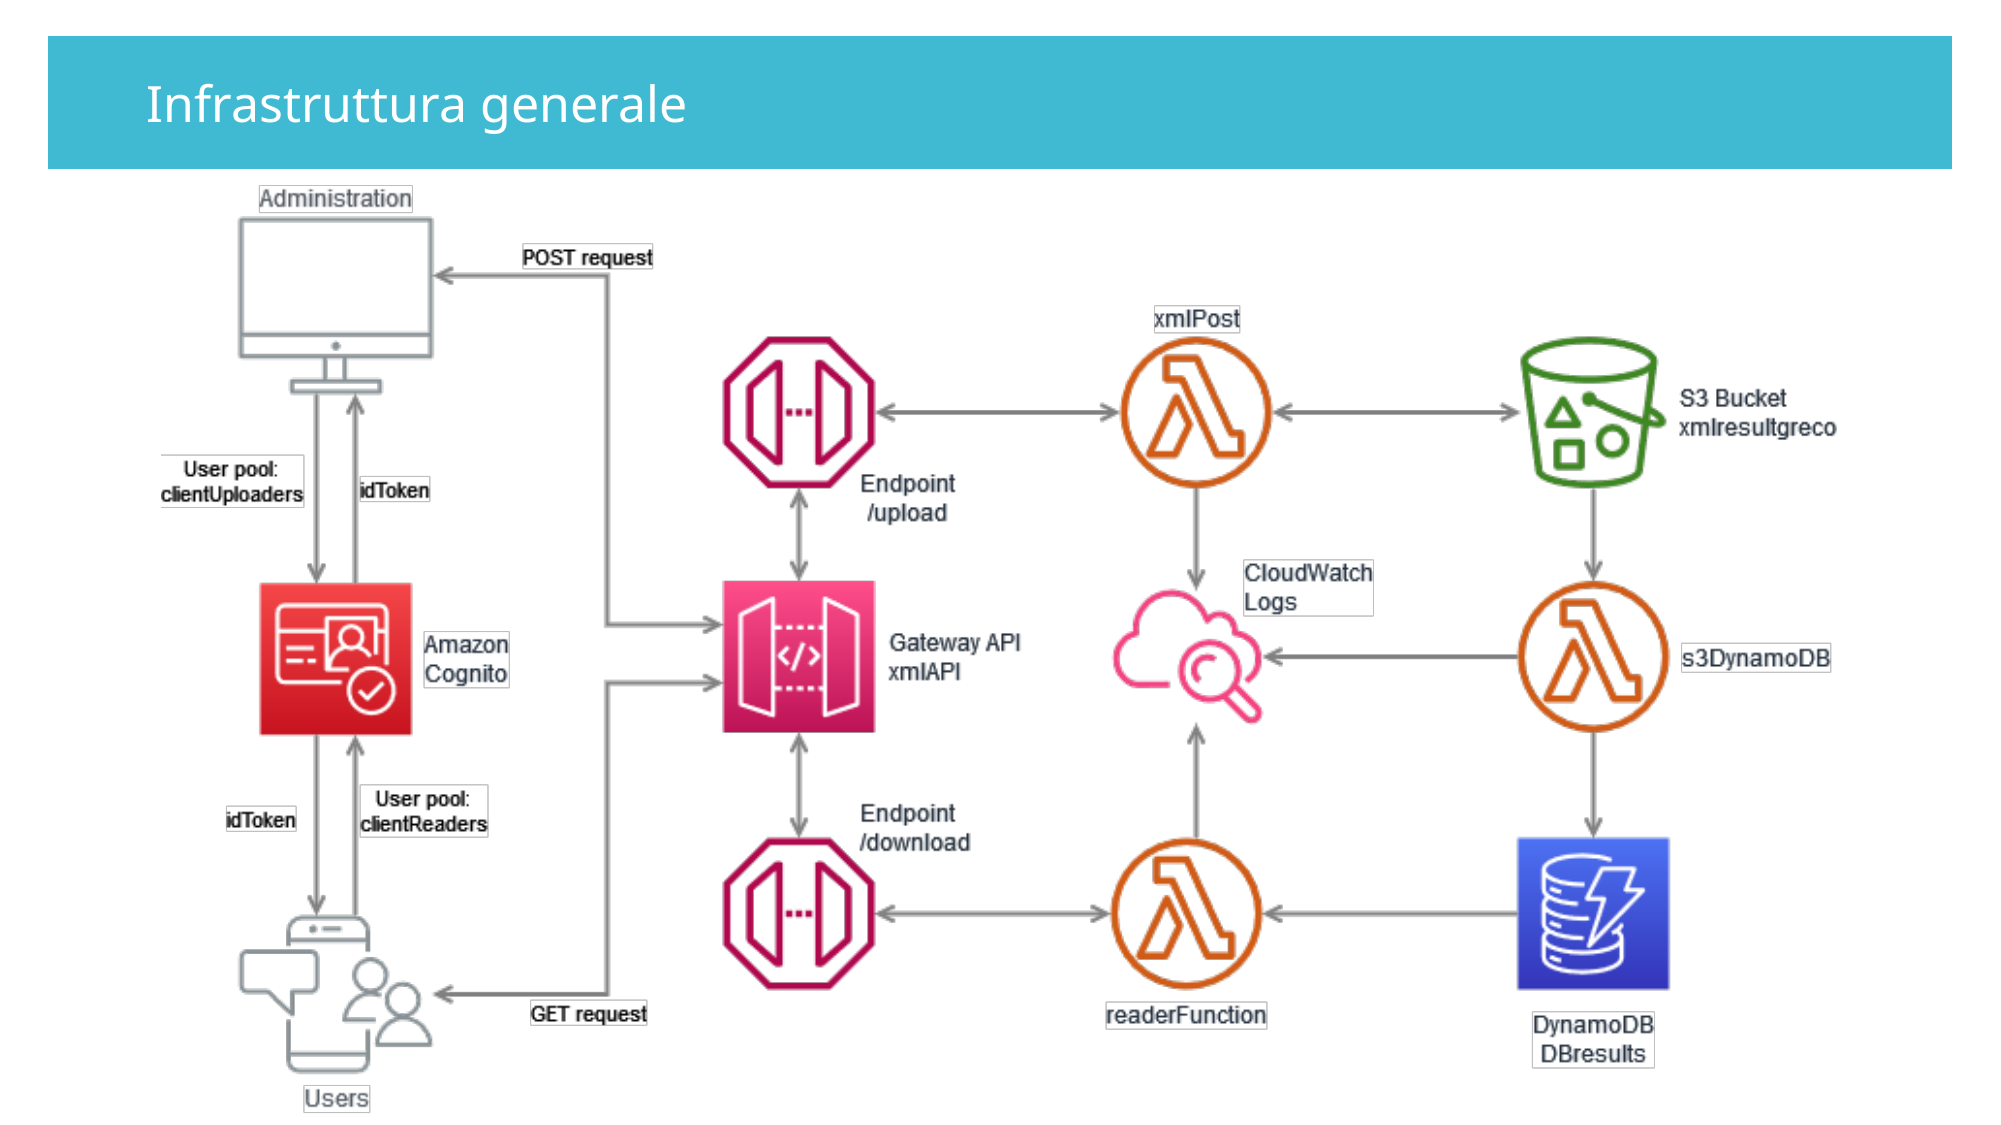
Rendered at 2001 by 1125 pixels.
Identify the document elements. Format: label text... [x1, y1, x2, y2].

text_box [46, 34, 1954, 171]
picture [161, 184, 1839, 1115]
text_box Infrastruttura generale [131, 64, 1869, 140]
